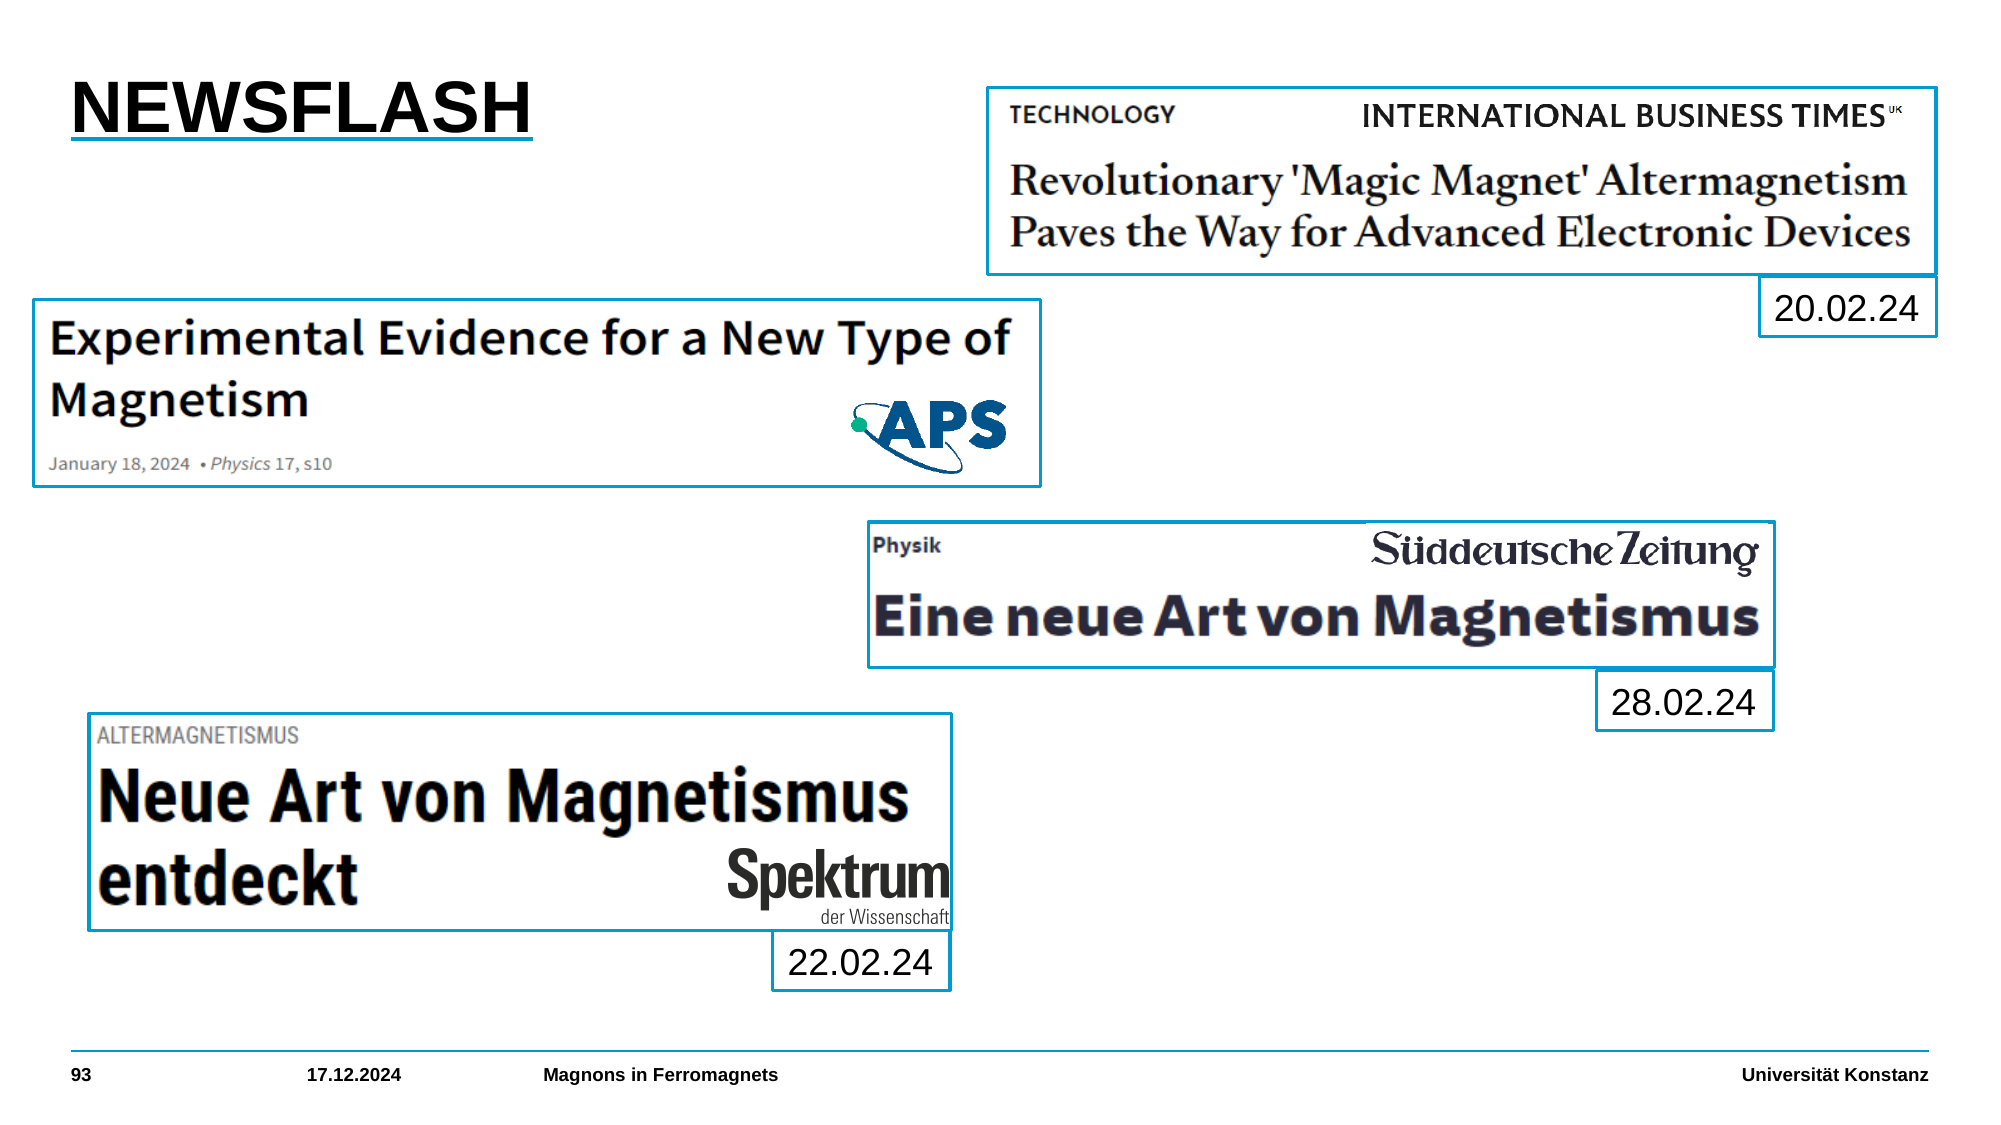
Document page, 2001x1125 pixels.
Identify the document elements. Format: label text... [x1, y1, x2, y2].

title NEWSFLASH [70, 66, 1457, 268]
text_box 22.02.24 [772, 935, 951, 991]
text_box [90, 714, 951, 930]
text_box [869, 523, 1774, 666]
text_box 28.02.24 [1596, 672, 1774, 731]
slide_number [306, 1058, 512, 1094]
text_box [34, 300, 1039, 486]
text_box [988, 88, 1935, 274]
text_box 20.02.24 [1759, 276, 1937, 337]
footer Magnons in Ferromagnets [543, 1058, 1489, 1094]
slide_number 93 [70, 1058, 276, 1094]
